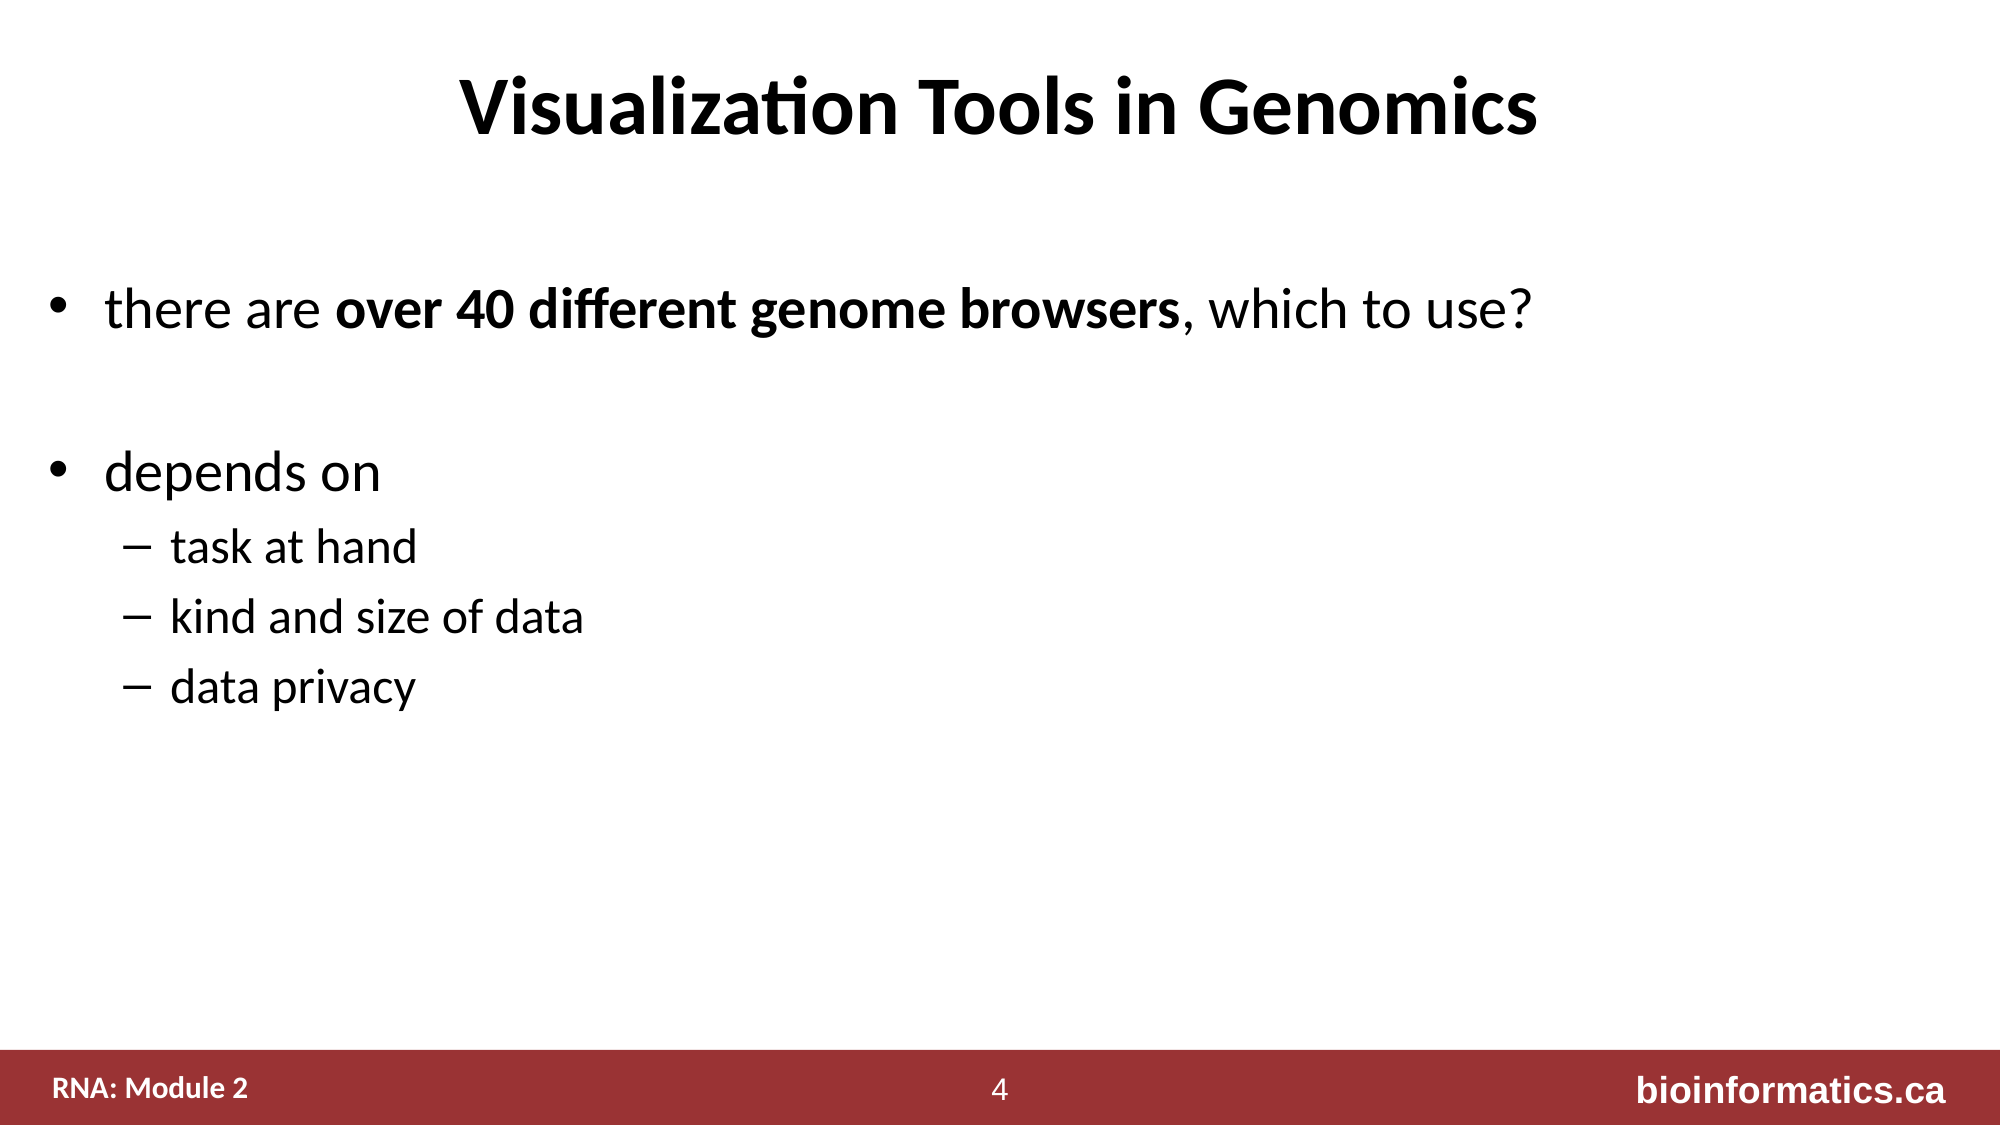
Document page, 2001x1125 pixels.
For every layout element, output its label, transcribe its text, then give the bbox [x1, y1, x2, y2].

title Visualization Tools in Genomics [275, 7, 1725, 195]
list there are over 40 different genome browsers, which to use? depends on task at hand kind and size of data data privacy [33, 262, 1967, 1038]
